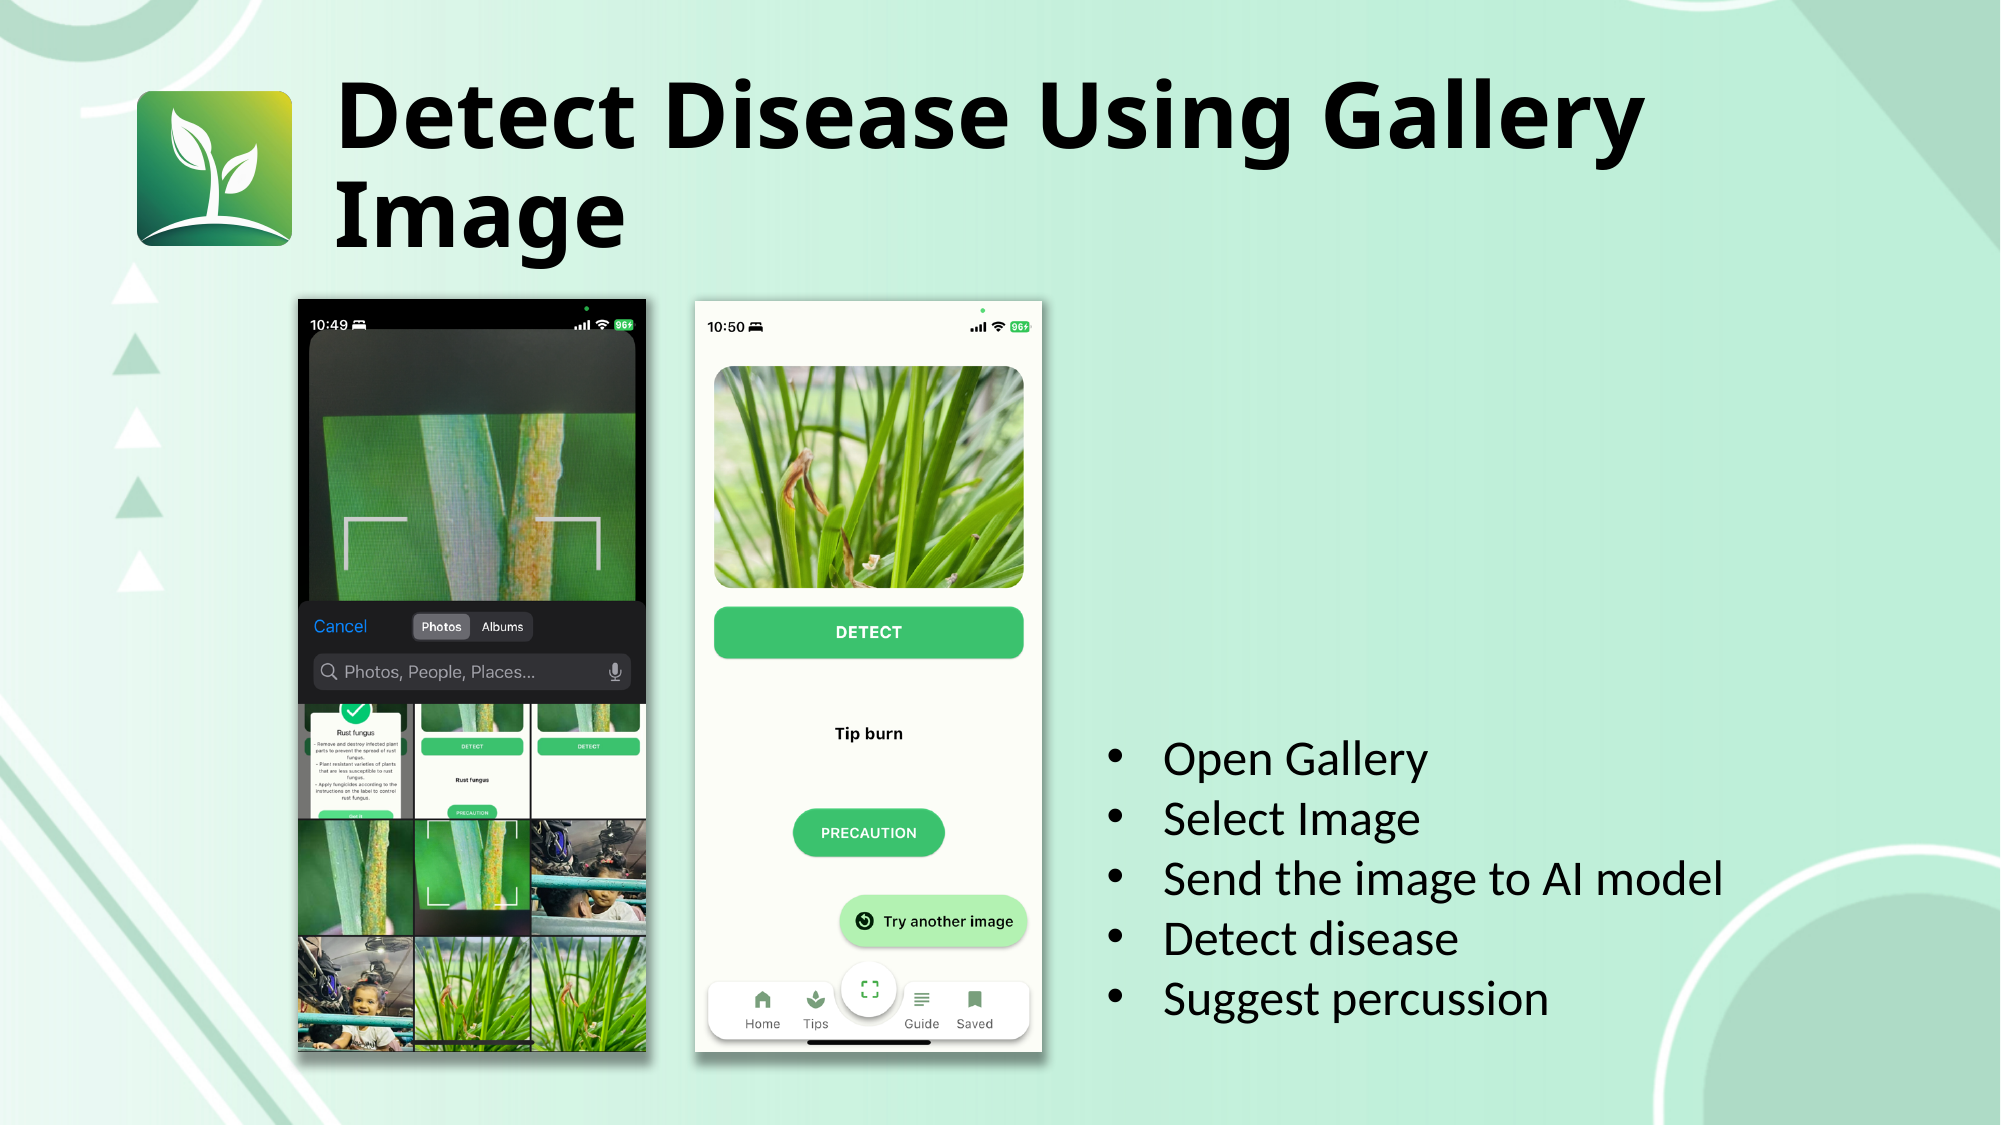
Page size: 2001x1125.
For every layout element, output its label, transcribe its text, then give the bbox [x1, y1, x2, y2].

title Detect Disease Using Gallery Image [319, 59, 1863, 278]
text_box Open Gallery Select Image Send the image to AI model Detect disease Suggest percussion [1091, 718, 1961, 1033]
picture [0, 0, 2001, 1125]
